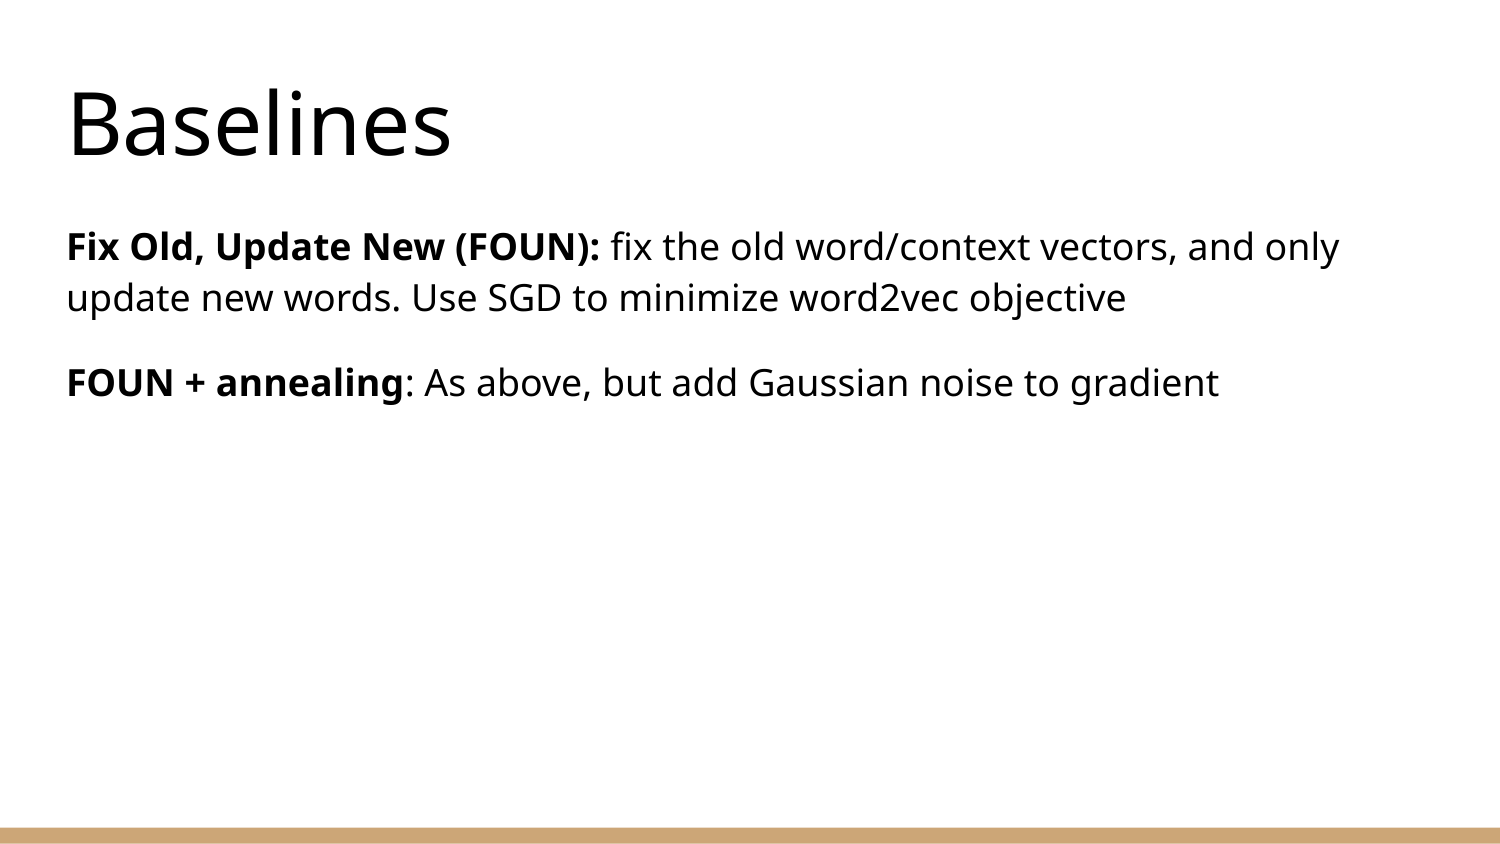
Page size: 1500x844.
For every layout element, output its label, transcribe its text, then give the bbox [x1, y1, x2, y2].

list Fix Old, Update New (FOUN): fix the old word/context vectors, and only update new words. Use SGD to minimize word2vec objective FOUN + annealing: As above, but add Gaussian noise to gradient [51, 200, 1449, 752]
title Baselines [51, 51, 1449, 189]
